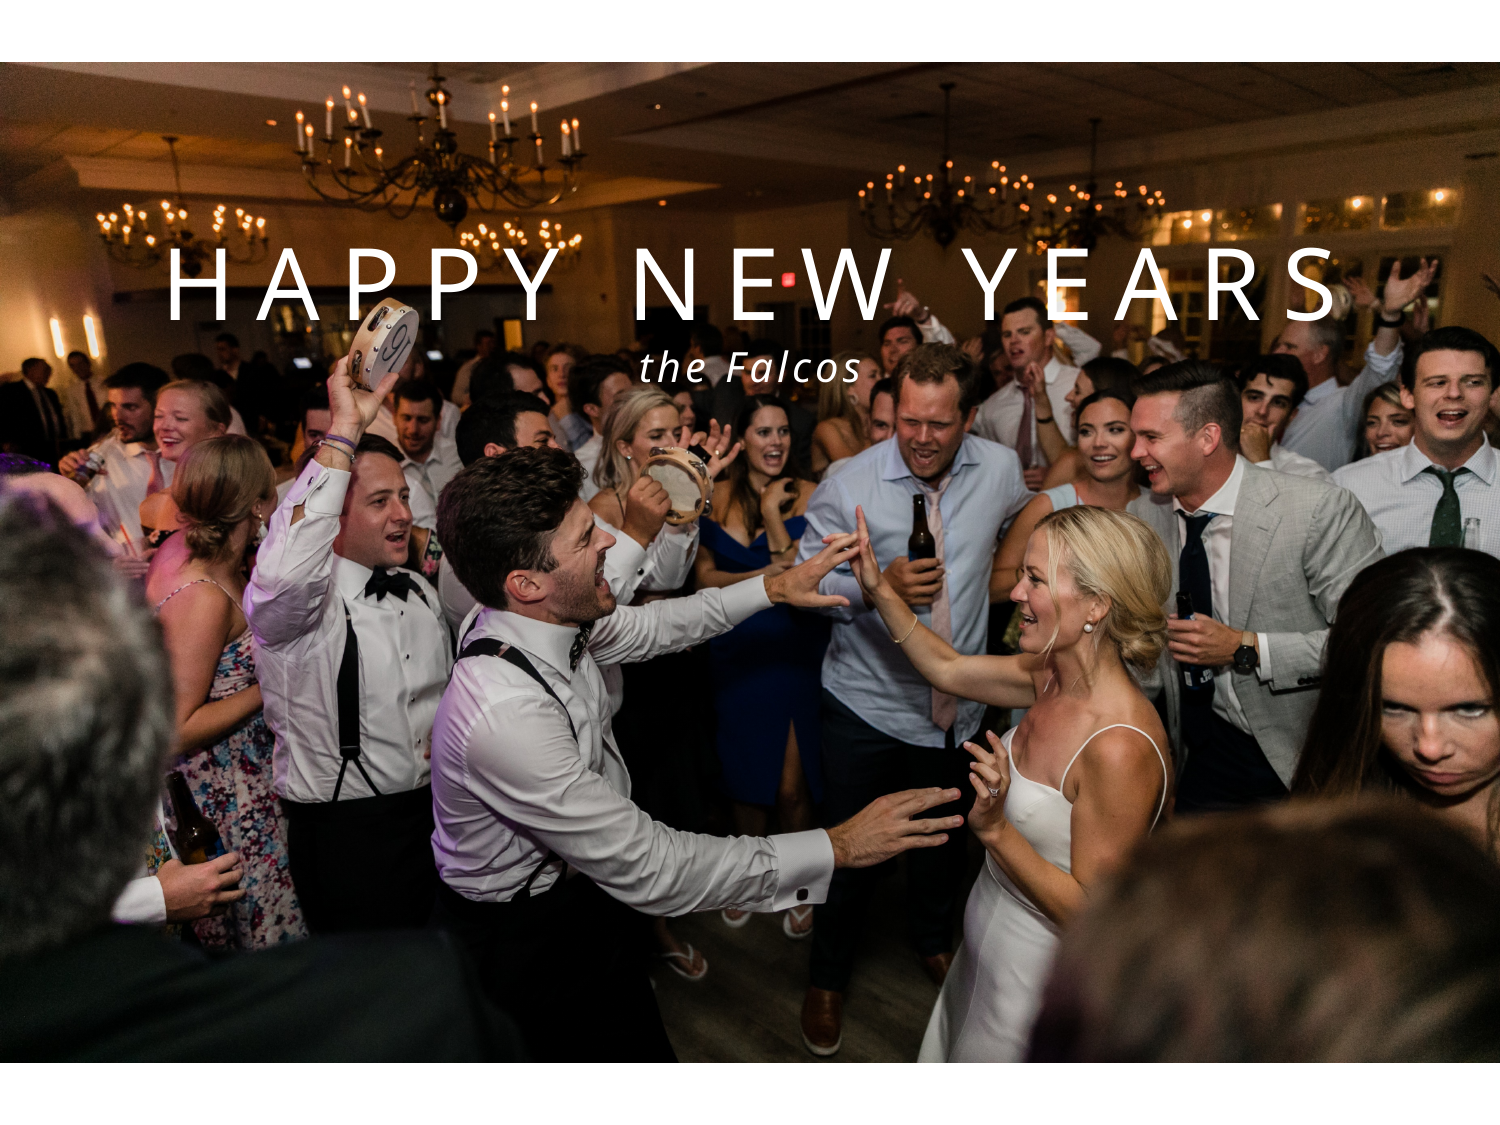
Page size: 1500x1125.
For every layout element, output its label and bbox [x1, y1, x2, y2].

text_box [0, 62, 1500, 1063]
